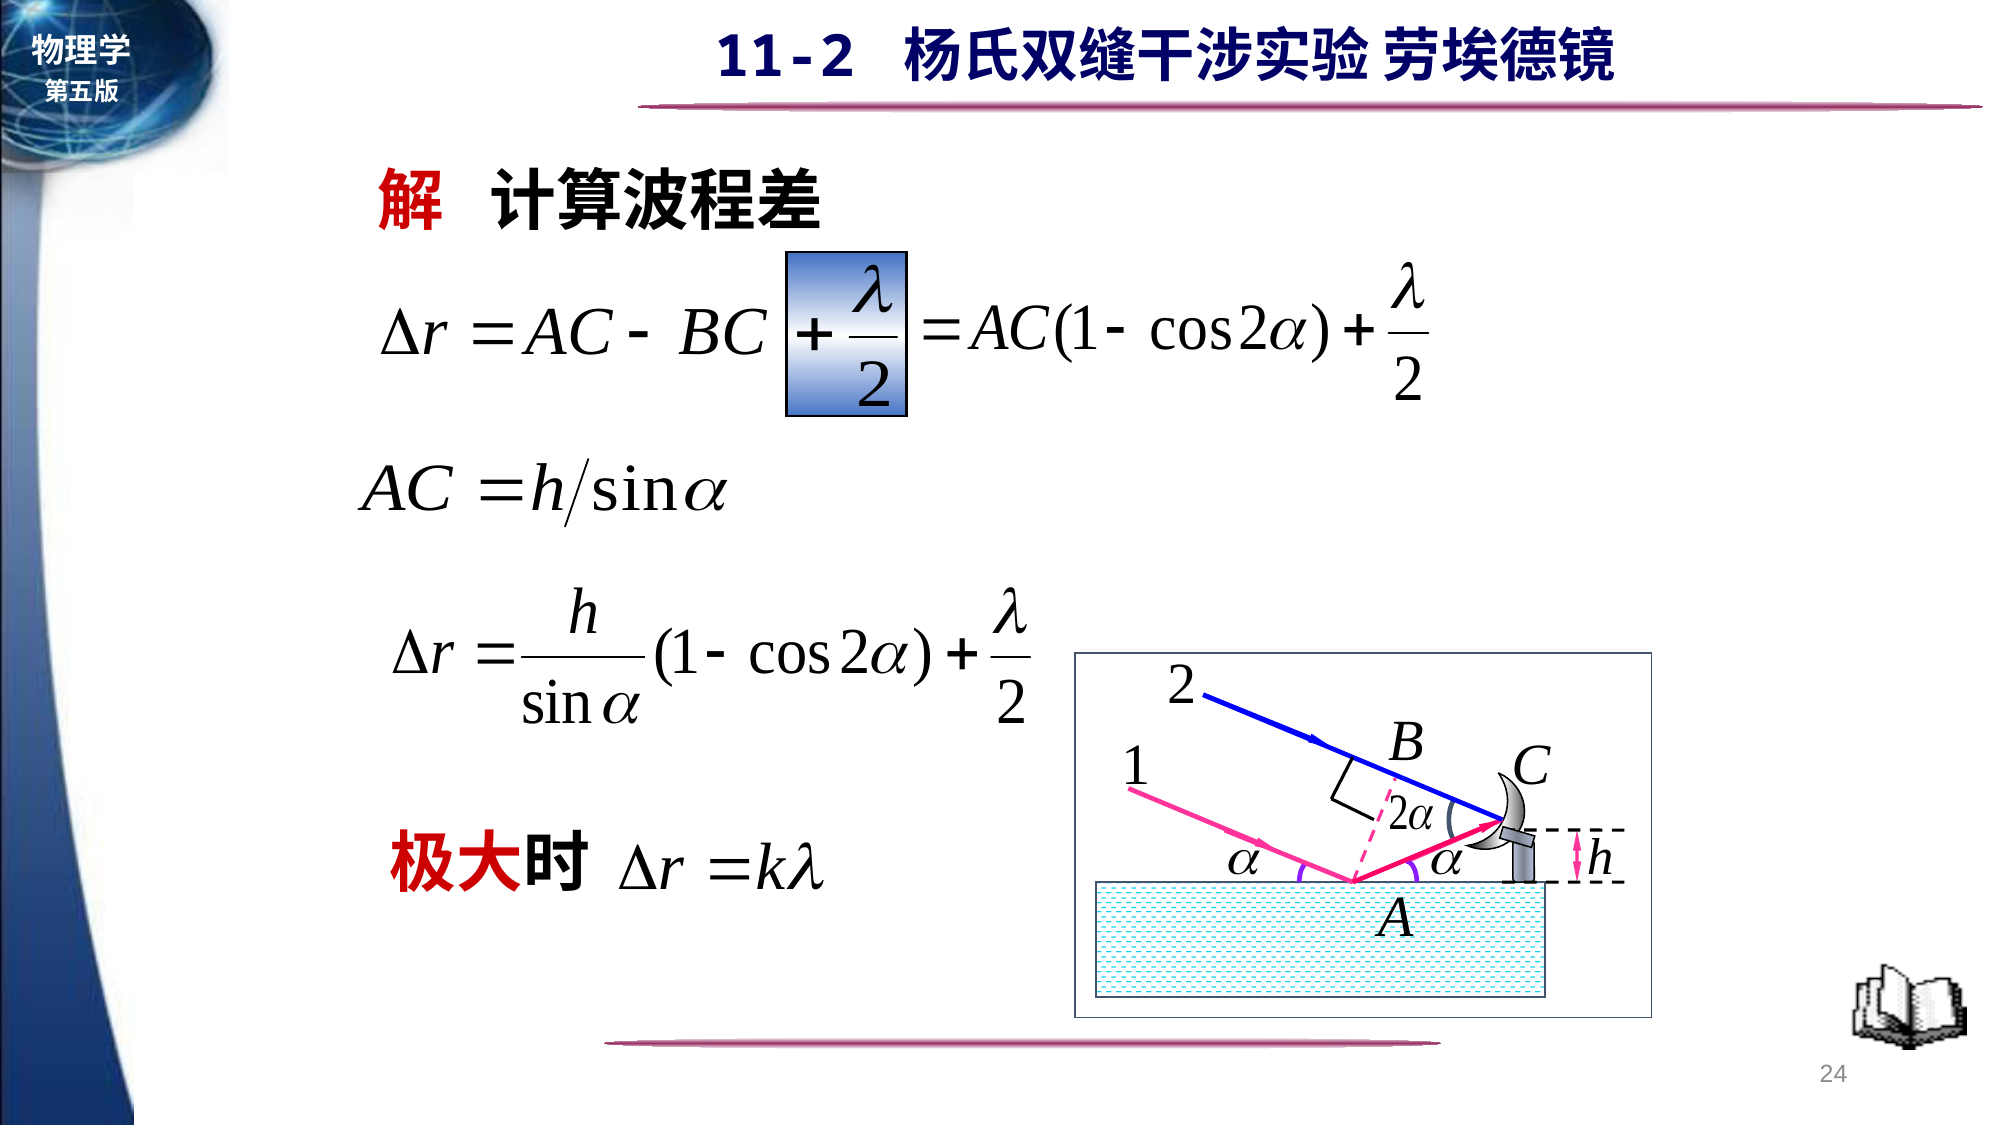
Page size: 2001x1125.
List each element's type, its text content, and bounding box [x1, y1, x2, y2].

picture [0, 0, 229, 1125]
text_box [787, 252, 906, 416]
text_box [912, 249, 1438, 409]
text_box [1074, 637, 1663, 1018]
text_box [374, 299, 775, 363]
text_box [374, 812, 831, 908]
picture [1850, 962, 1967, 1050]
text_box 解 计算波程差 [362, 150, 938, 245]
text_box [349, 449, 738, 535]
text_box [387, 574, 1038, 731]
slide_number 24 [1412, 1042, 1863, 1103]
